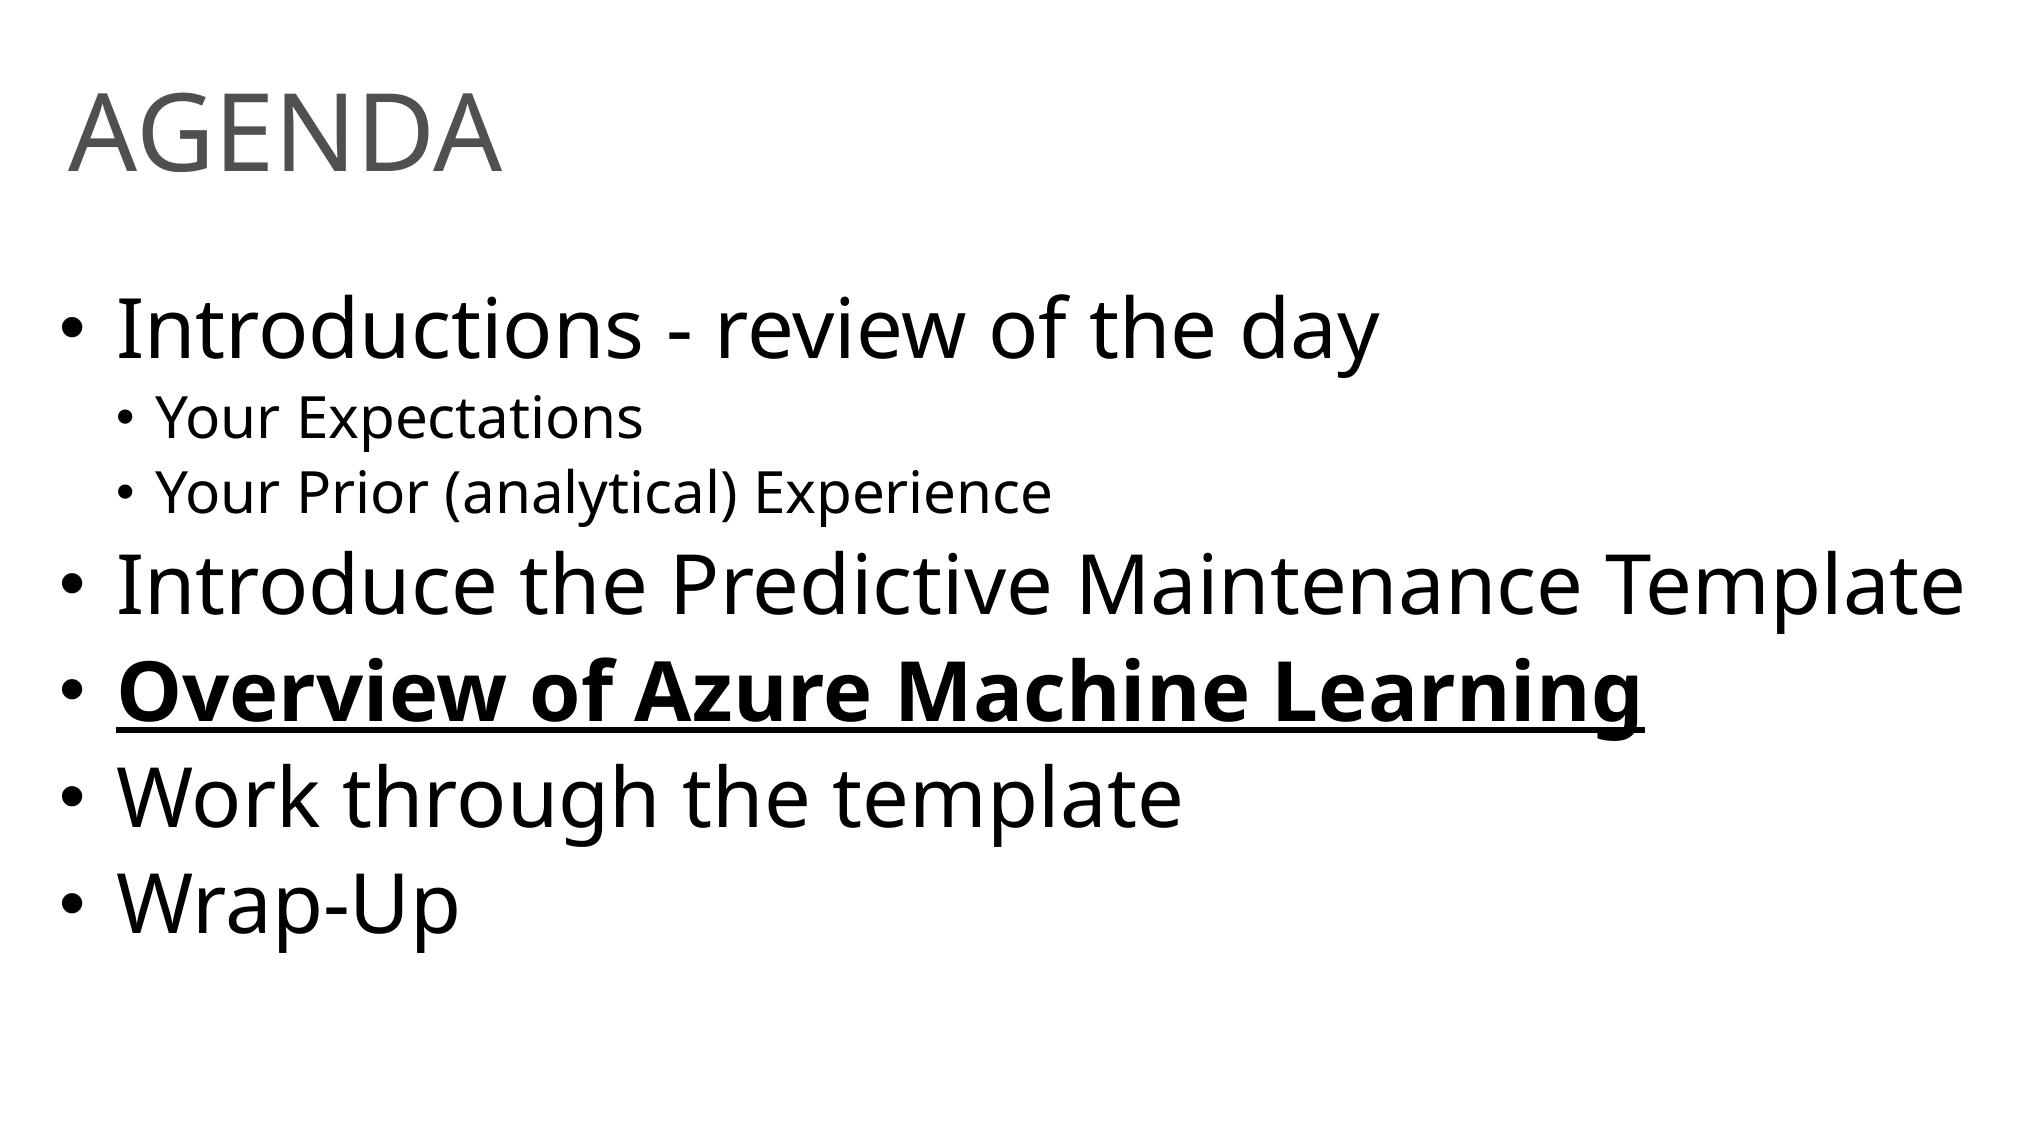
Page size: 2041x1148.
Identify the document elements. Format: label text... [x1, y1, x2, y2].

title AGENDA [45, 47, 1995, 204]
text_box Introductions - review of the day Your Expectations Your Prior (analytical) Experience Introduce the Predictive Maintenance Template Overview of Azure Machine Learning Work through the template Wrap-Up [45, 279, 1996, 1140]
